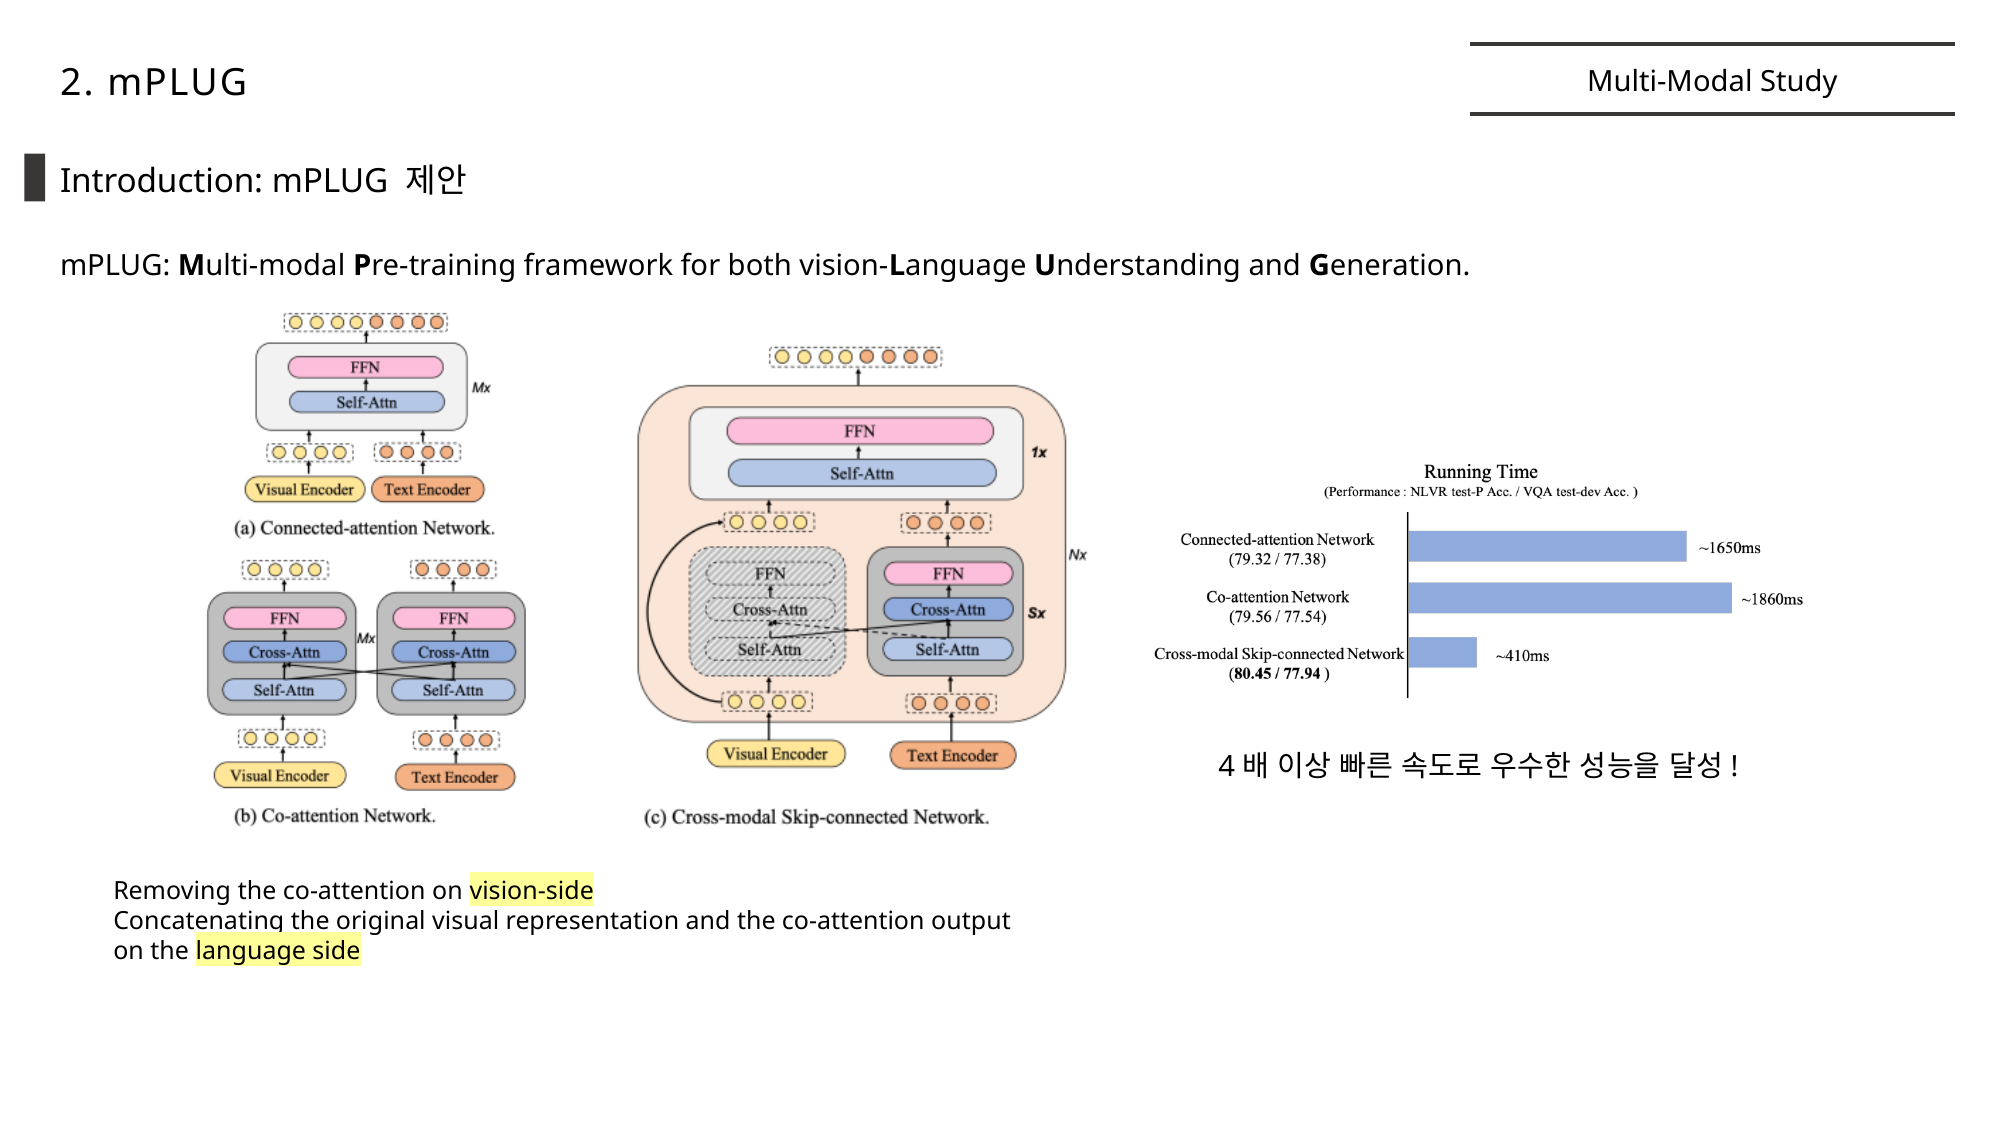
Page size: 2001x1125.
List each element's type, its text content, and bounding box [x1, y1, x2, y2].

text_box [23, 153, 46, 202]
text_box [183, 289, 1817, 838]
text_box Multi-Modal Study [1490, 54, 1934, 105]
text_box 2. mPLUG [45, 50, 1155, 111]
text_box Removing the co-attention on vision-side Concatenating the original visual representation and the co-attention output on the language side [98, 866, 1099, 972]
text_box mPLUG: Multi-modal Pre-training framework for both vision-Language Understanding and Generation. [45, 238, 1593, 289]
text_box Introduction: mPLUG 제안 [45, 152, 706, 207]
